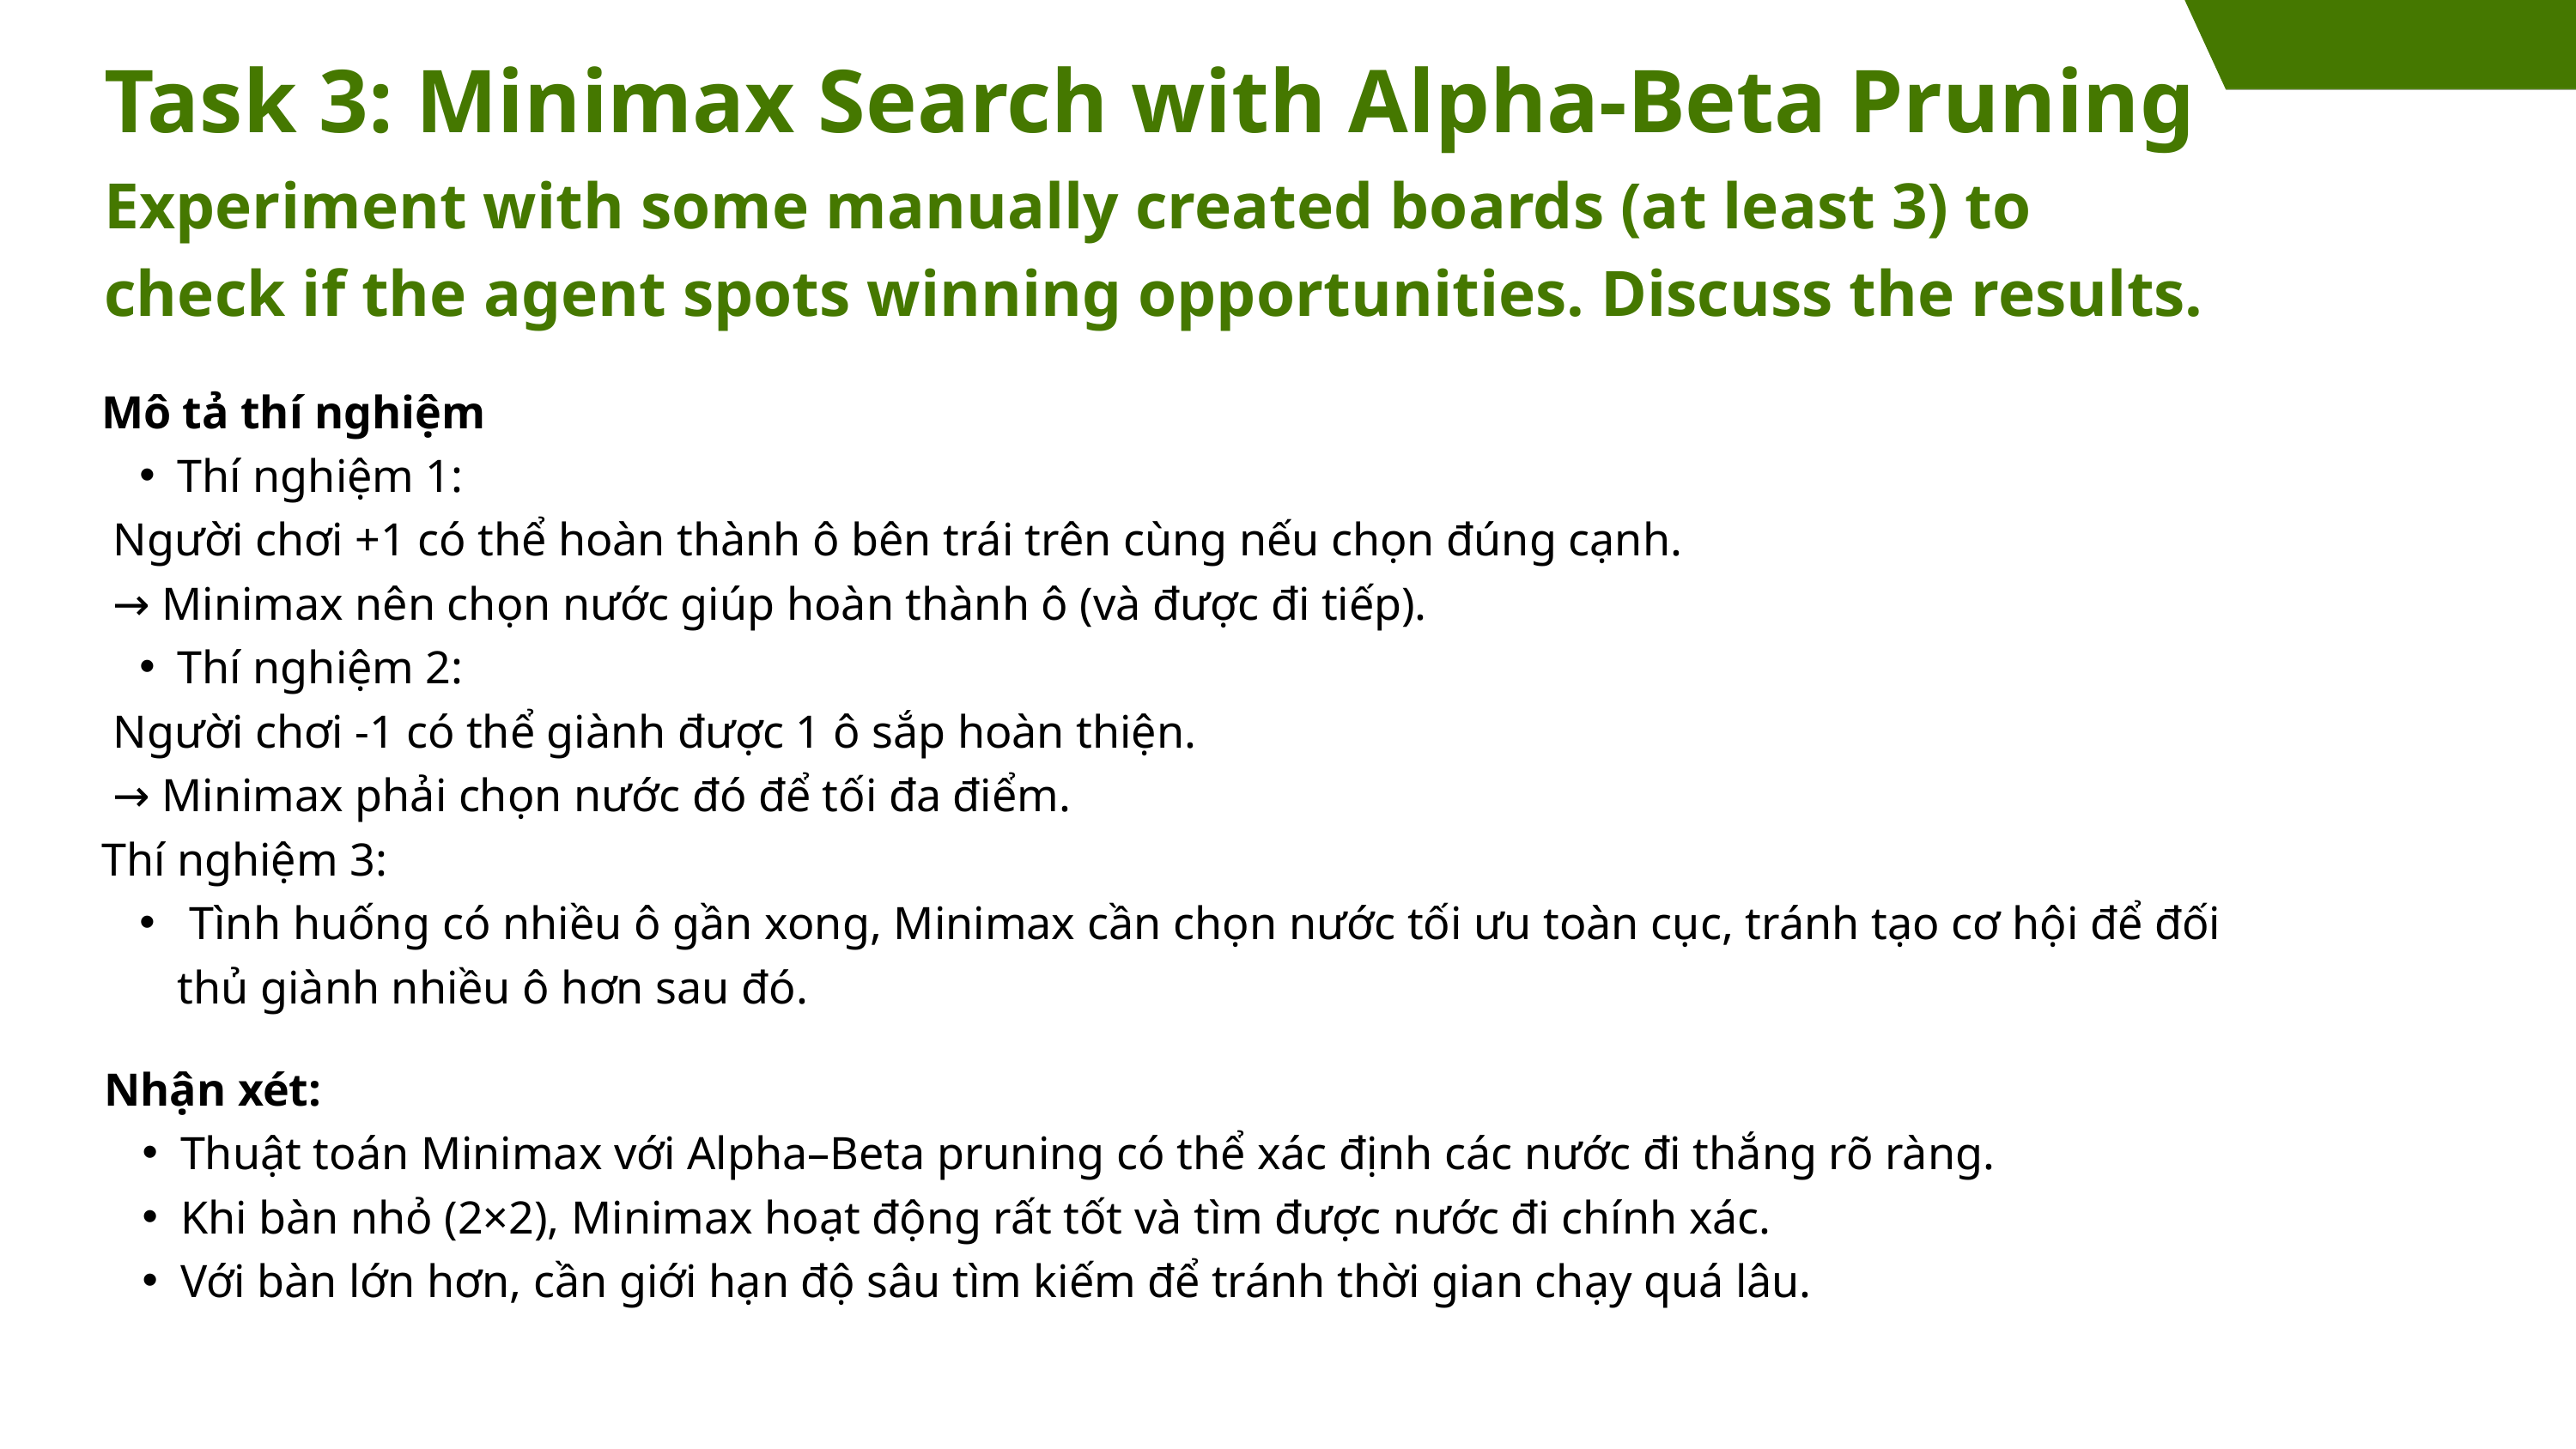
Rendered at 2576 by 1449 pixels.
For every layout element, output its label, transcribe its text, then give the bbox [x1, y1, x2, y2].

text_box Experiment with some manually created boards (at least 3) to check if the agent spots winning opportunities. Discuss the results. [104, 154, 2221, 330]
text_box Nhận xét: Thuật toán Minimax với Alpha–Beta pruning có thể xác định các nước đi thắng rõ ràng. Khi bàn nhỏ (2×2), Minimax hoạt động rất tốt và tìm được nước đi chính xác. Với bàn lớn hơn, cần giới hạn độ sâu tìm kiếm để tránh thời gian chạy quá lâu. [104, 1051, 2227, 1307]
text_box Mô tả thí nghiệm Thí nghiệm 1: Người chơi +1 có thể hoàn thành ô bên trái trên cùng nếu chọn đúng cạnh. → Minimax nên chọn nước giúp hoàn thành ô (và được đi tiếp). Thí nghiệm 2: Người chơi -1 có thể giành được 1 ô sắp hoàn thiện. → Minimax phải chọn nước đó để tối đa điểm. Thí nghiệm 3: Tình huống có nhiều ô gần xong, Minimax cần chọn nước tối ưu toàn cục, tránh tạo cơ hội để đối thủ giành nhiều ô hơn sau đó. [101, 373, 2223, 1013]
text_box Task 3: Minimax Search with Alpha-Beta Pruning [104, 28, 2272, 150]
text_box [2184, 0, 2576, 405]
